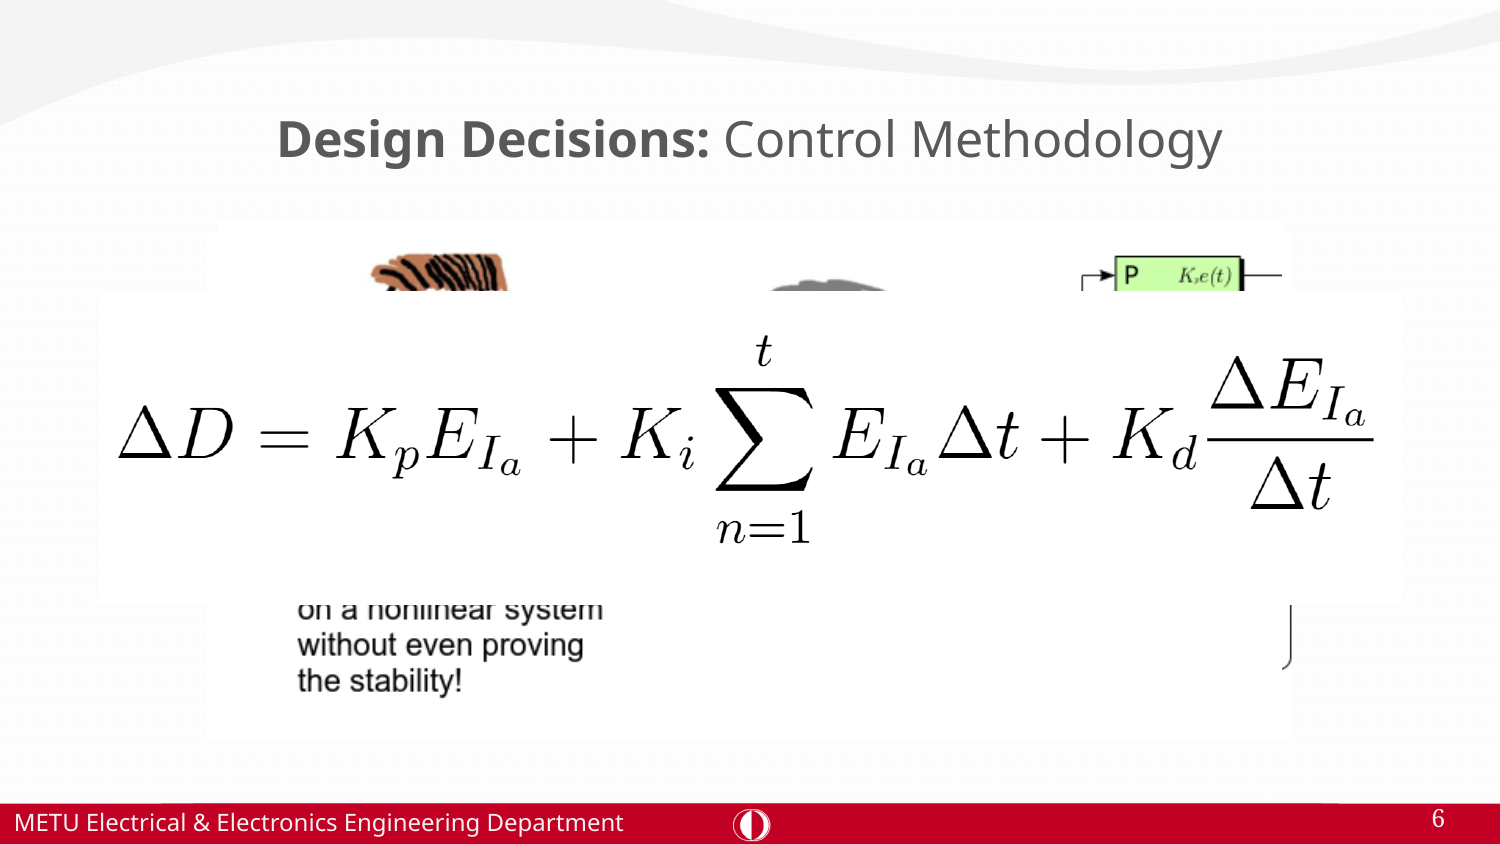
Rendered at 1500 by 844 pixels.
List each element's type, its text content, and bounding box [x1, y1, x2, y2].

title Design Decisions: Control Methodology [75, 41, 1425, 168]
slide_number METU Electrical & Electronics Engineering Department [13, 803, 671, 837]
picture [98, 220, 1402, 738]
slide_number ‹#› [1350, 803, 1446, 837]
picture [729, 809, 781, 843]
